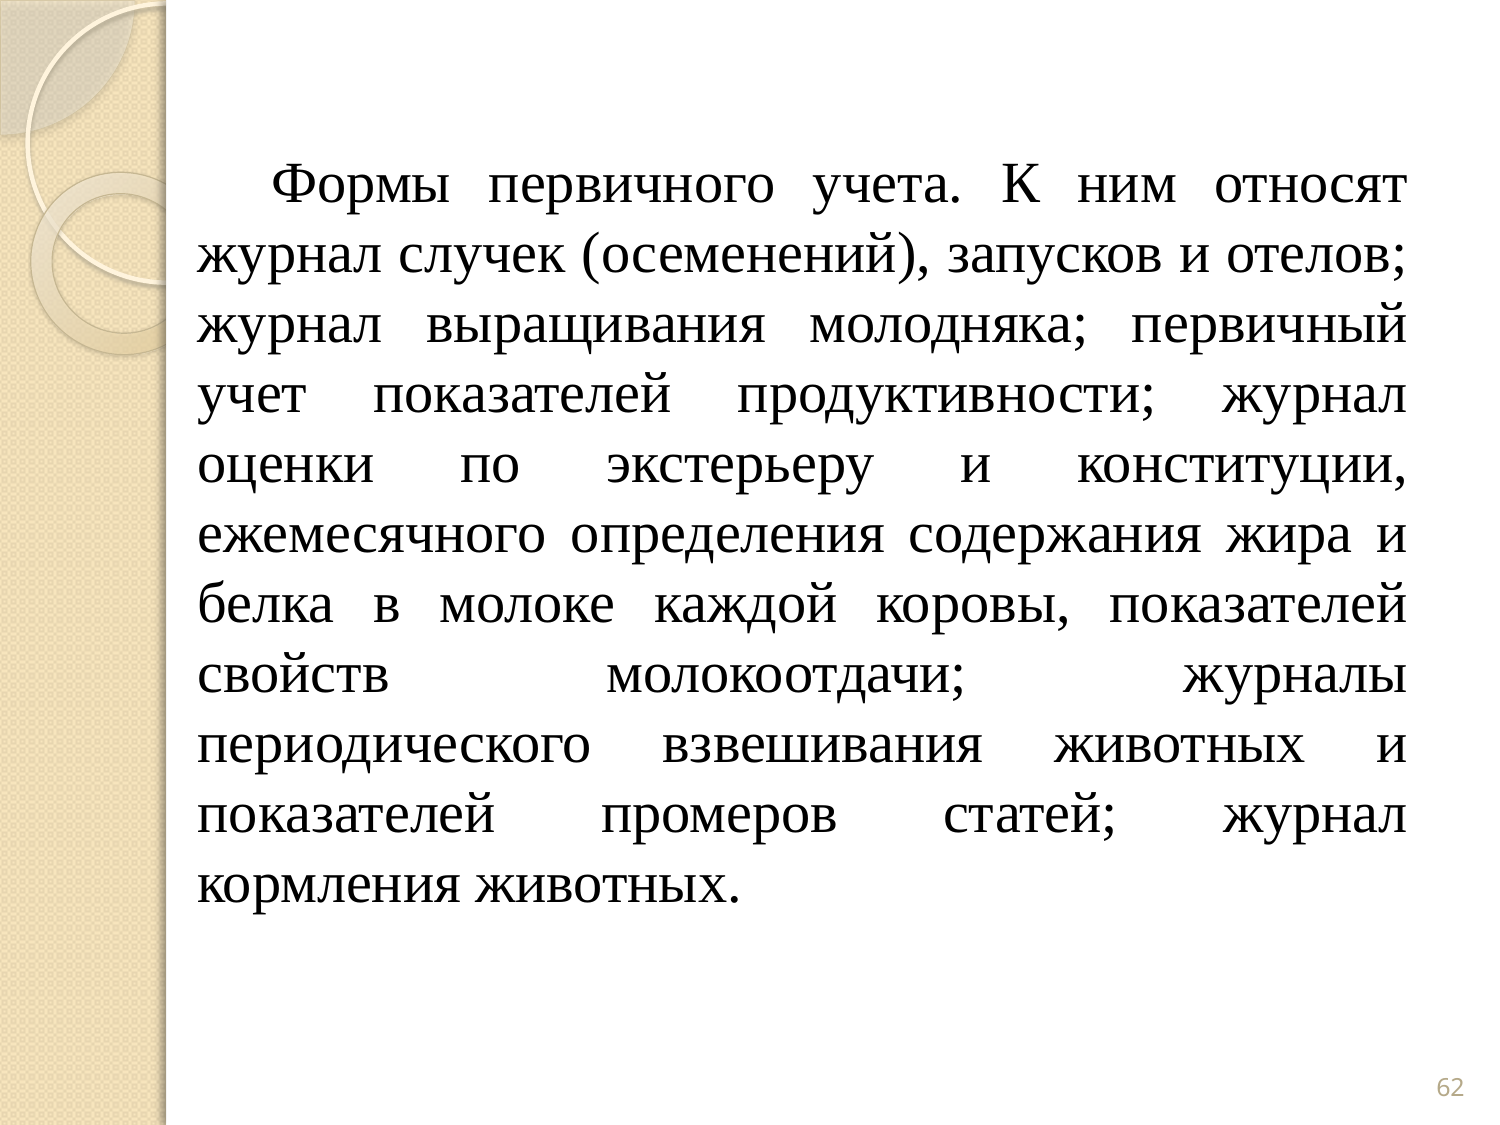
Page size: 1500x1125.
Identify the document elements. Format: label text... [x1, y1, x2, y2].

slide_number 62 [1413, 1034, 1488, 1113]
text_box Формы первичного учета. К ним относят журнал случек (осеменений), запусков и отелов; журнал выращивания молодняка; первичный учет показателей продуктивности; журнал оценки по экстерьеру и конституции, ежемесячного определения содержания жира и белка в молоке каждой коровы, показателей свойств молокоотдачи; журналы периодического взвешивания животных и показателей промеров статей; журнал кормления животных. [182, 137, 1424, 922]
